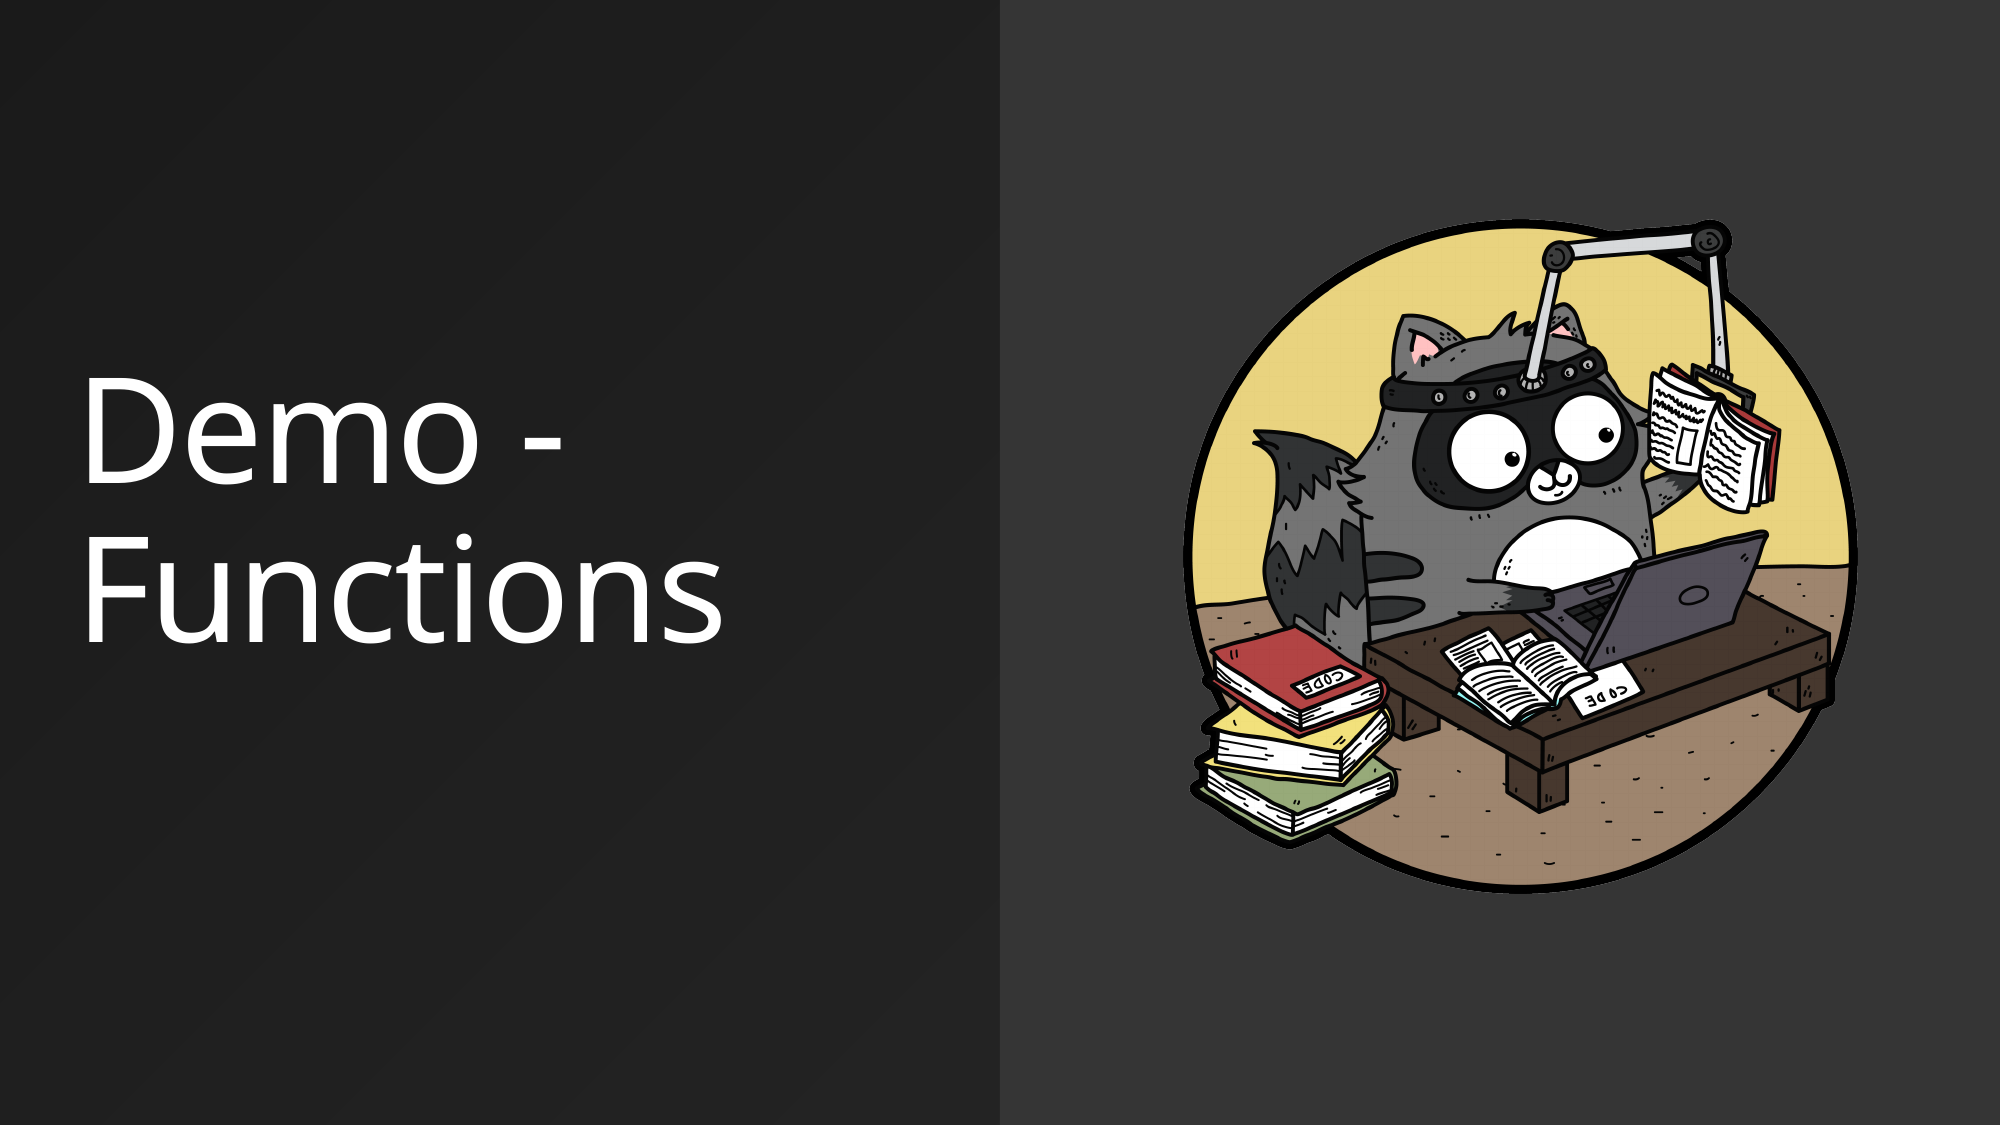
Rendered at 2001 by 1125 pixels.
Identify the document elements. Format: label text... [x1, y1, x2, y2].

title Demo - Functions [75, 341, 951, 693]
picture [1183, 219, 1858, 894]
